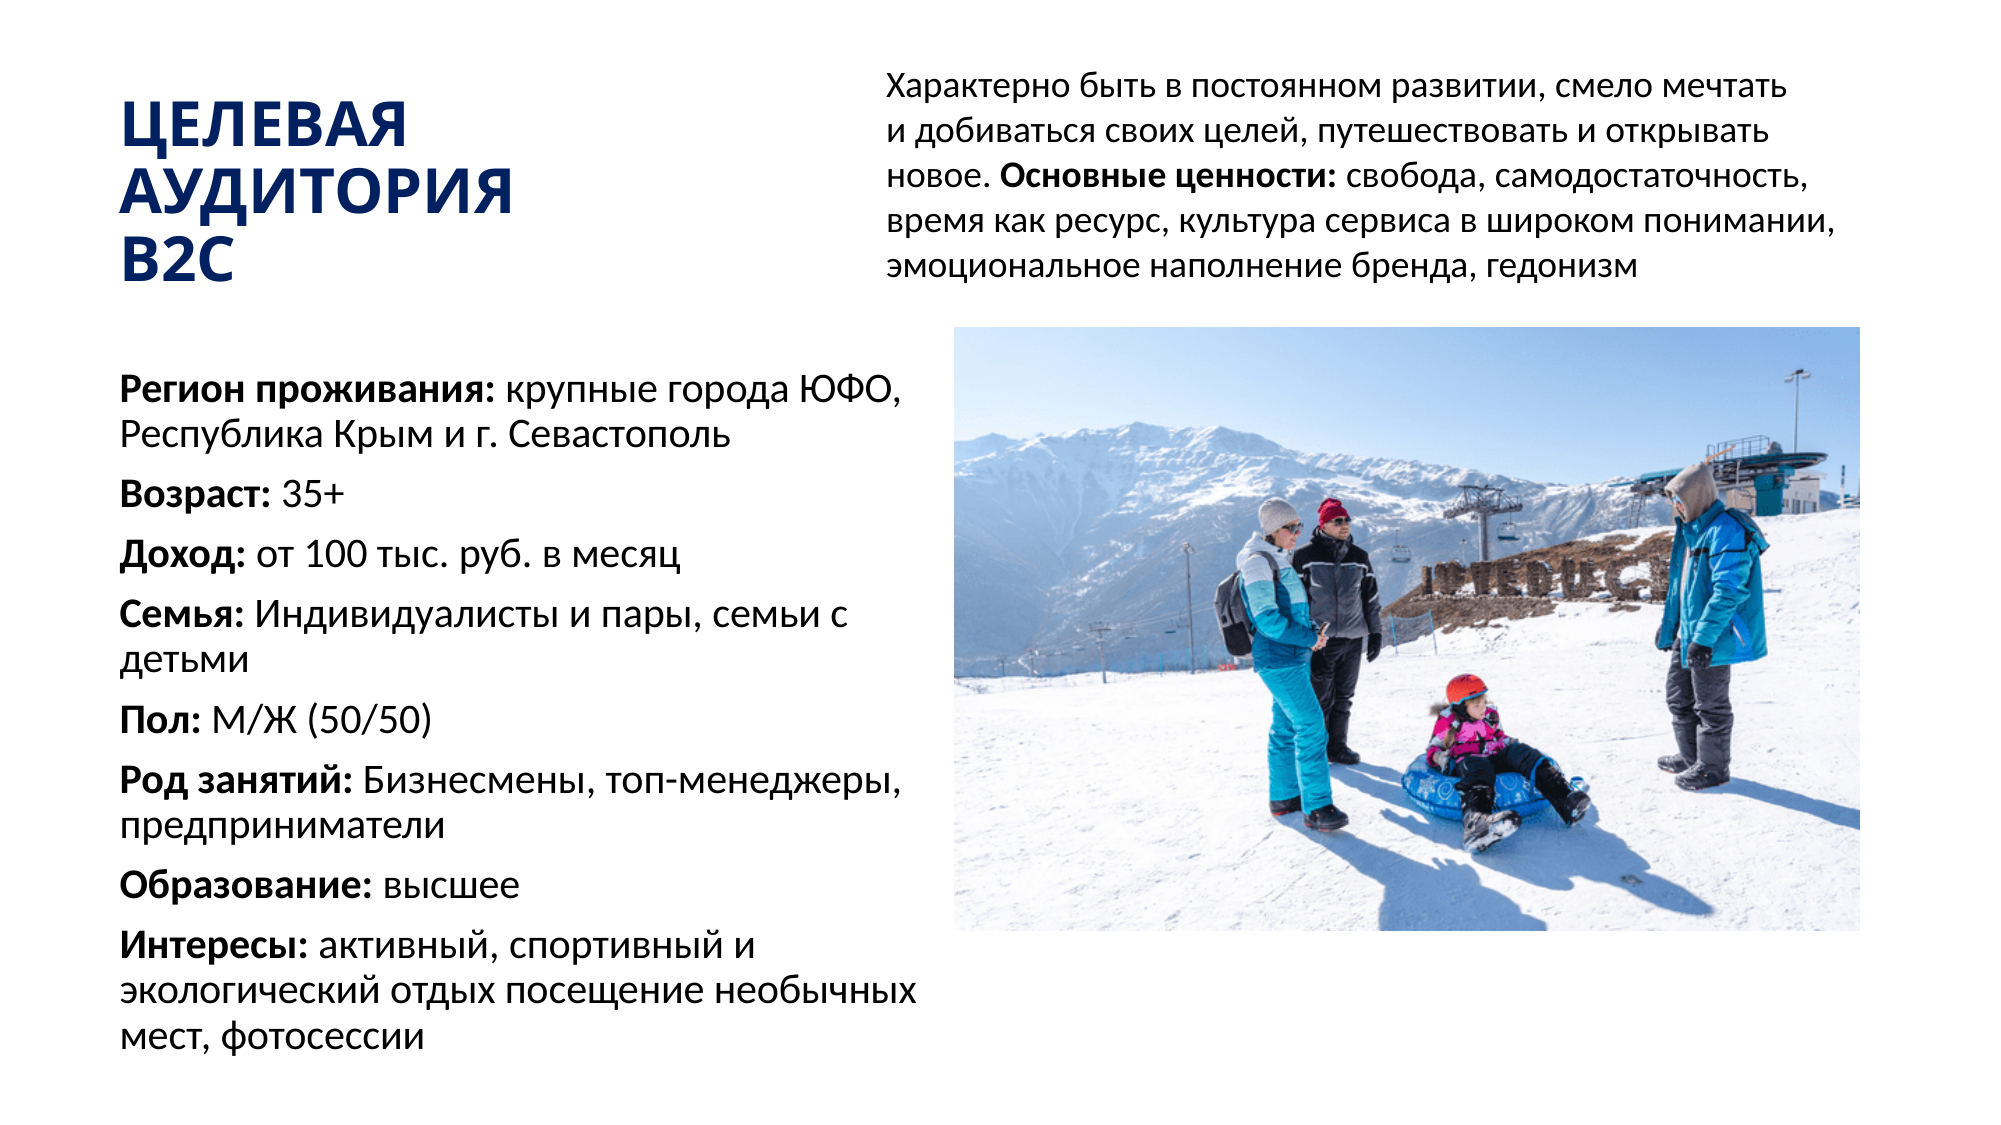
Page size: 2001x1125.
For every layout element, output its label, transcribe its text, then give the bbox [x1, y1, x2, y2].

text_box Характерно быть в постоянном развитии, смело мечтать и добиваться своих целей, путешествовать и открывать новое. Основные ценности: свобода, самодостаточность, время как ресурс, культура сервиса в широком понимании, эмоциональное наполнение бренда, гедонизм [871, 52, 1872, 293]
list Регион проживания: крупные города ЮФО, Республика Крым и г. Севастополь Возраст: 35+ Доход: от 100 тыс. руб. в месяц Семья: Индивидуалисты и пары, семьи с детьми Пол: М/Ж (50/50) Род занятий: Бизнесмены, топ-менеджеры, предприниматели Образование: высшее Интересы: активный, спортивный и экологический отдых посещение необычных мест, фотосессии [104, 358, 955, 1073]
picture [954, 327, 1860, 931]
title ЦЕЛЕВАЯ АУДИТОРИЯ В2С [104, 84, 1830, 303]
